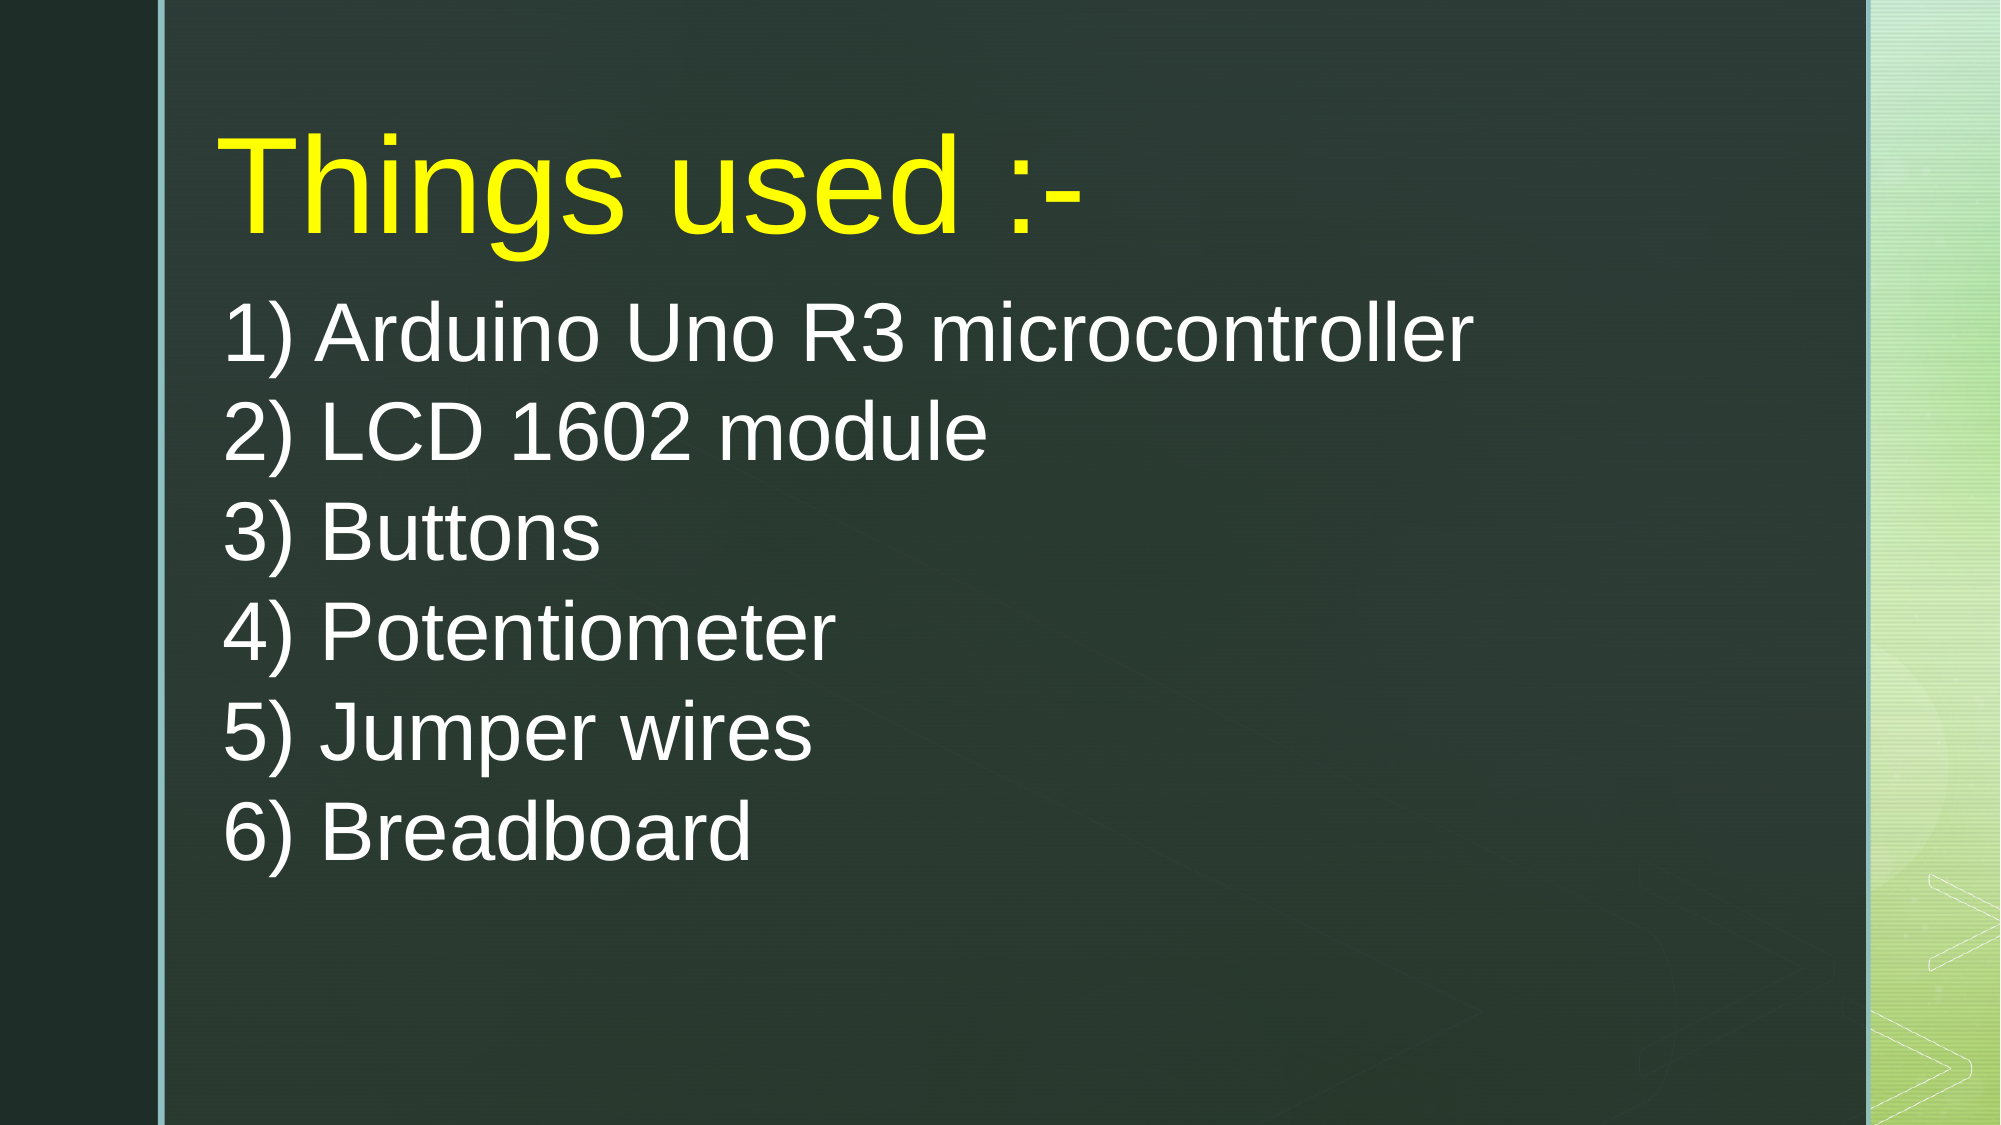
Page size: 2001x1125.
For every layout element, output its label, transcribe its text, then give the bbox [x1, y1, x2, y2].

picture [1871, 0, 2001, 1125]
text_box 1) Arduino Uno R3 microcontroller 2) LCD 1602 module 3) Buttons 4) Potentiometer 5) Jumper wires 6) Breadboard [207, 270, 1599, 885]
text_box Things used :- [200, 88, 1103, 269]
